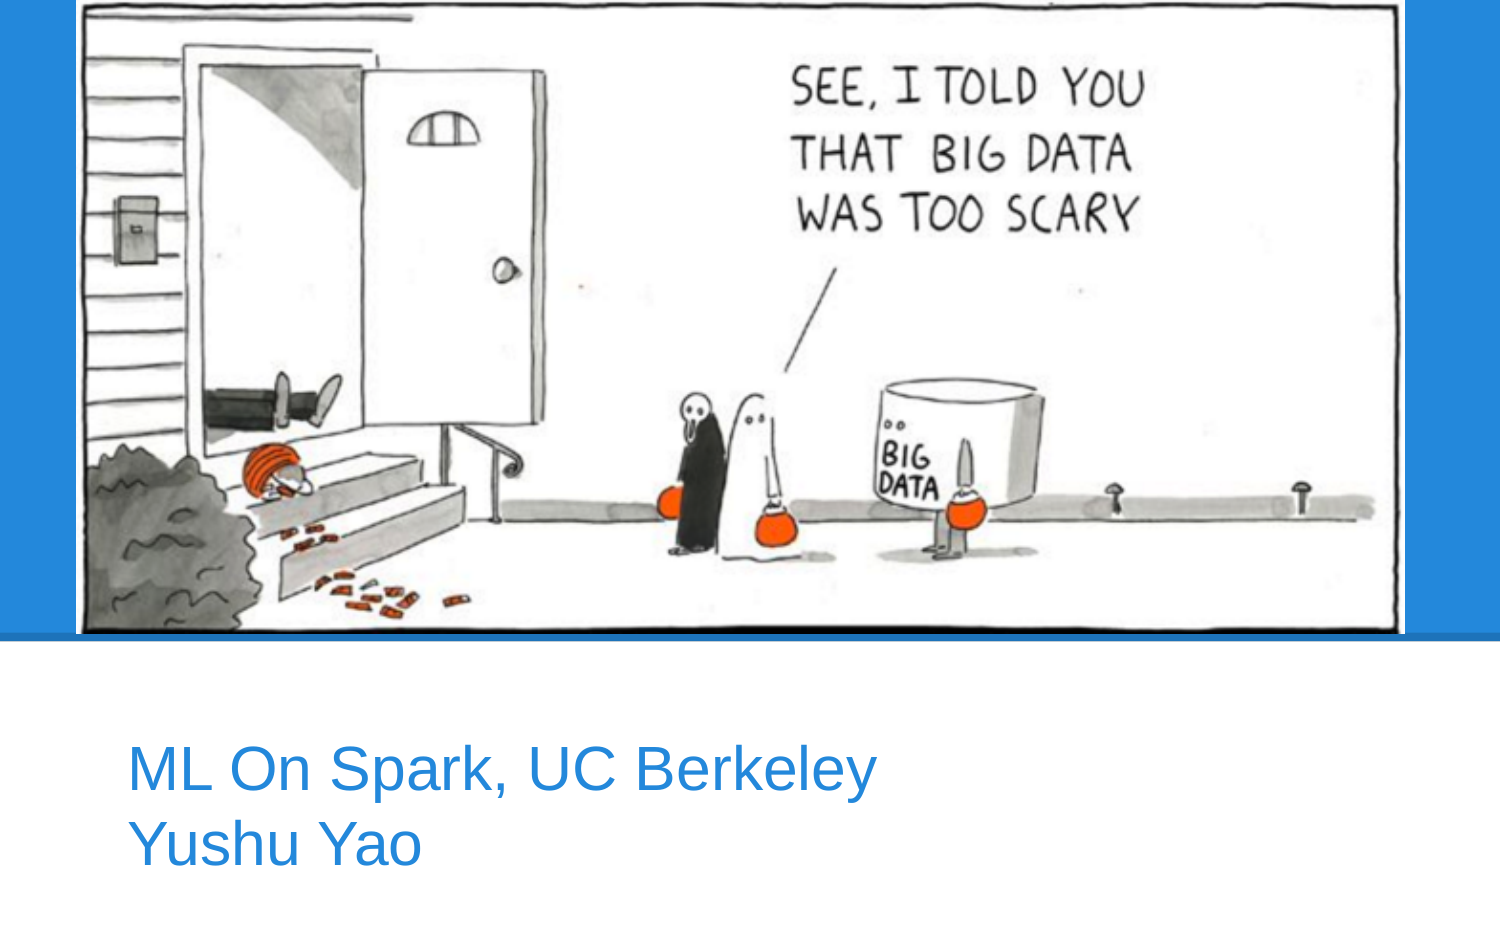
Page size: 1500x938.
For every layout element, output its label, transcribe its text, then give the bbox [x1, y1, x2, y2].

picture [76, 0, 1405, 635]
subtitle ML On Spark, UC Berkeley Yushu Yao [112, 713, 1388, 855]
